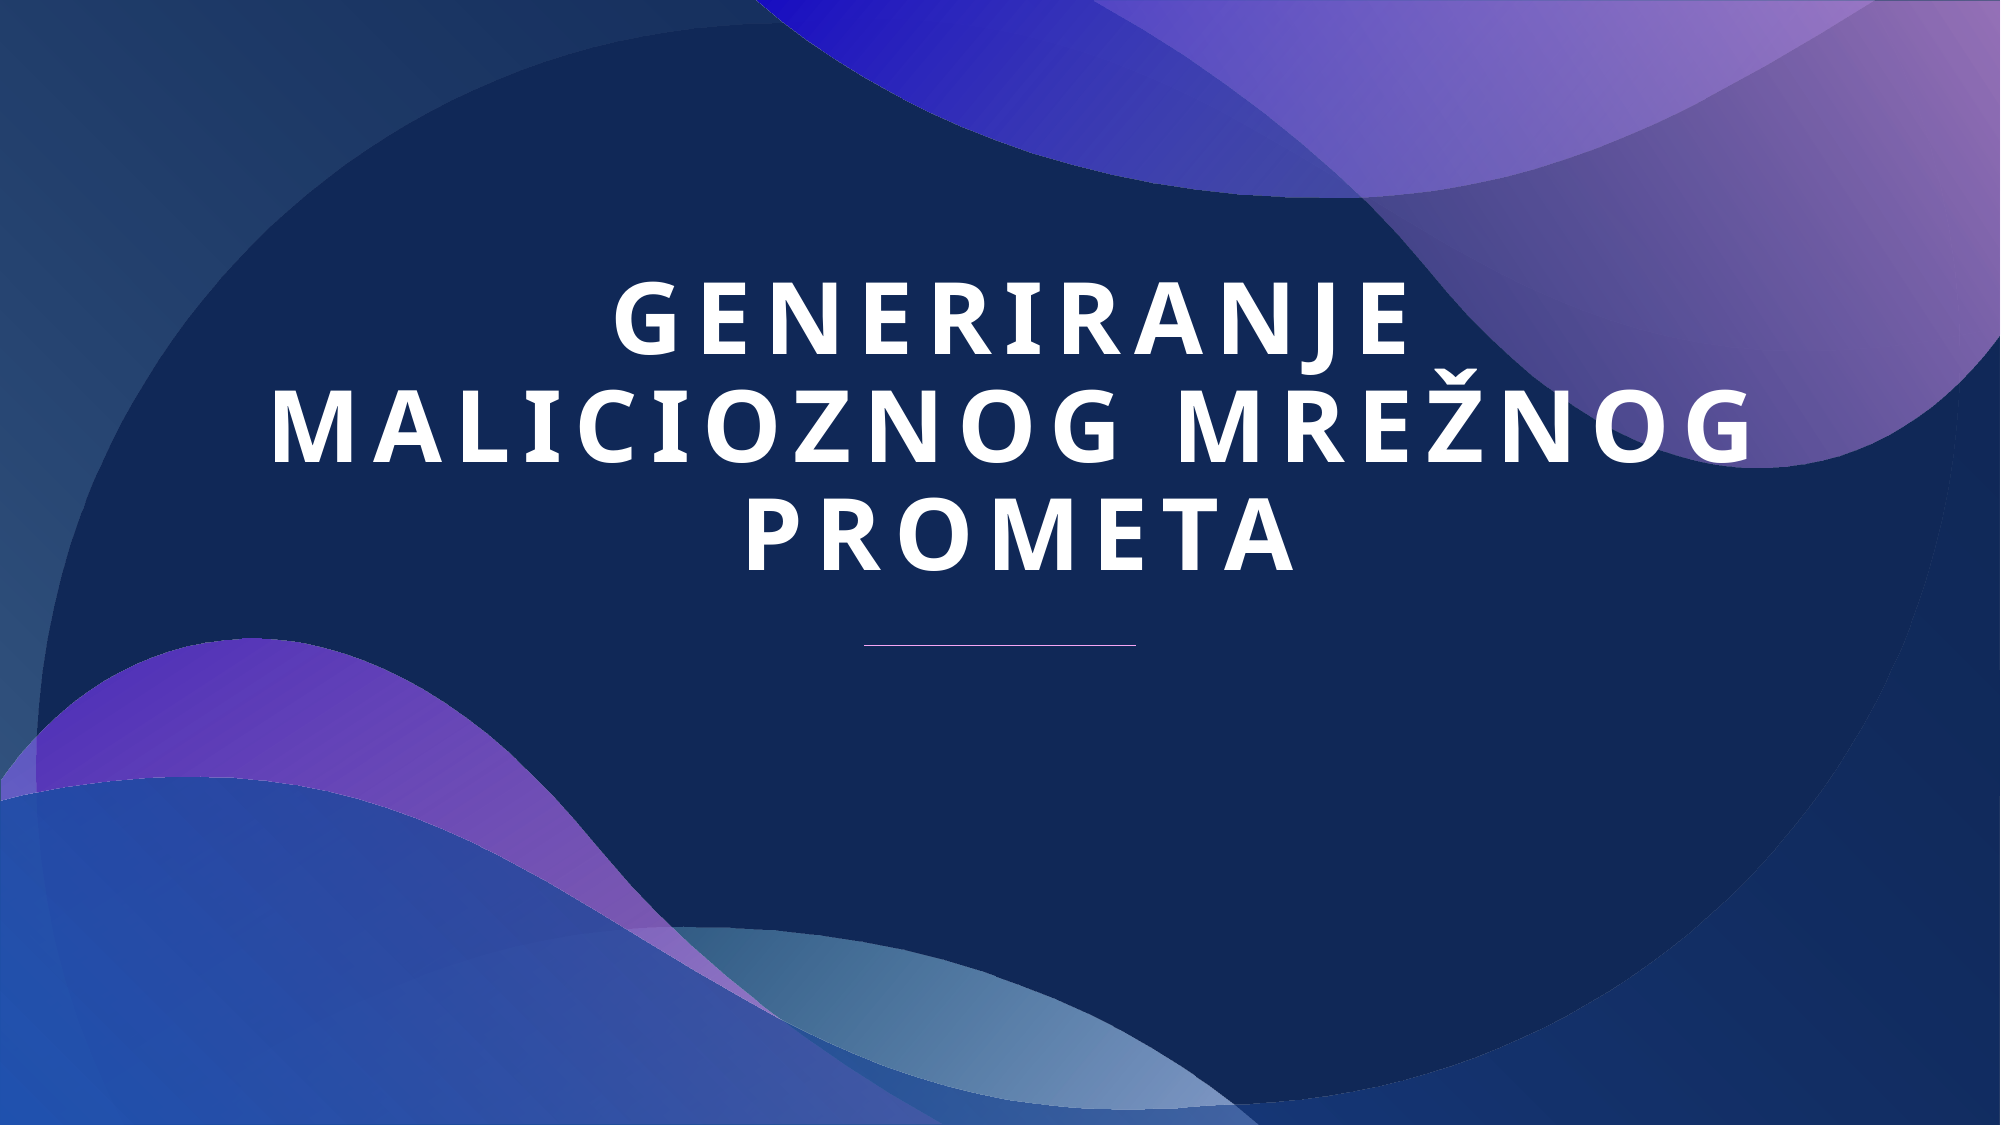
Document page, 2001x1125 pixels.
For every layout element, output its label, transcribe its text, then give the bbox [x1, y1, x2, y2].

title Generiranje malicioznog mrežnog prometa [203, 244, 1832, 600]
